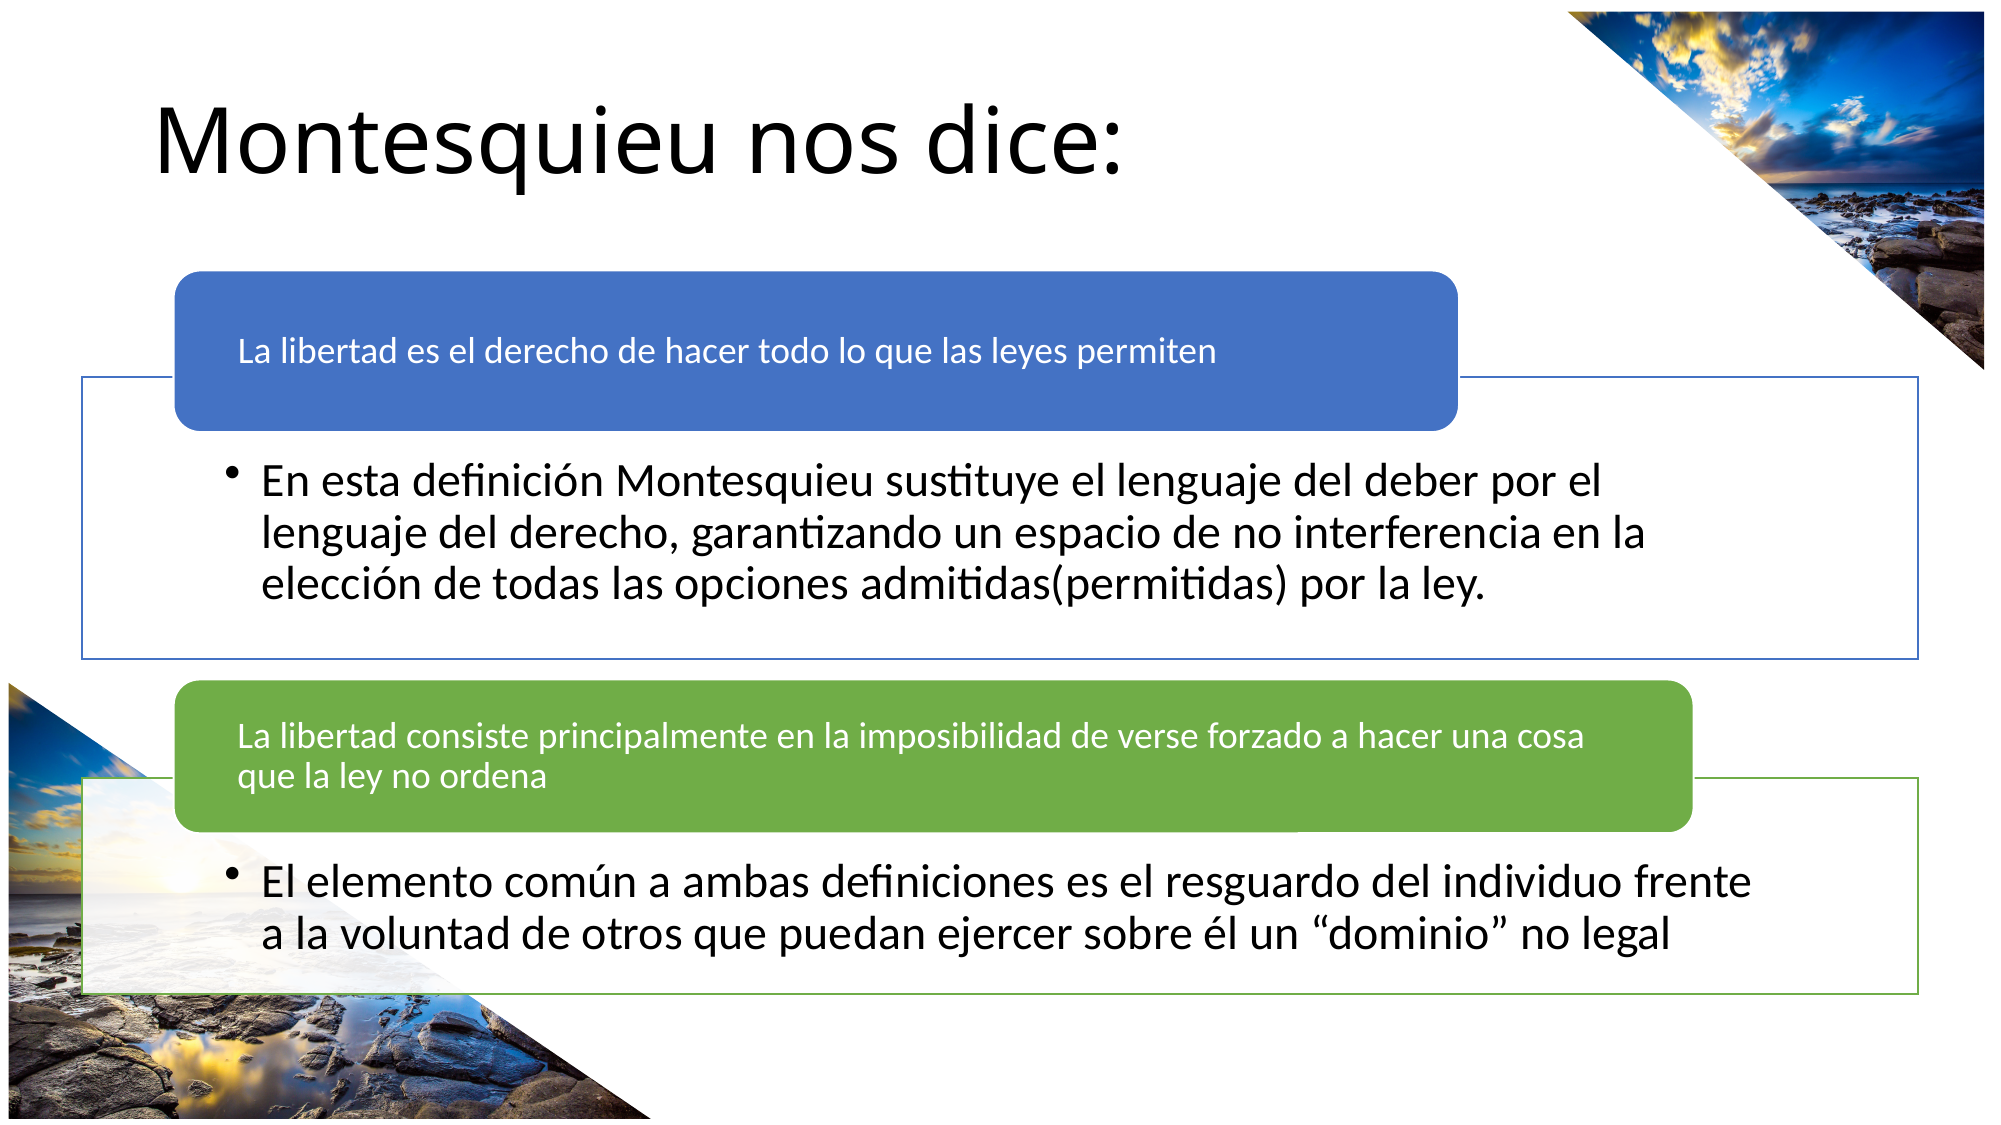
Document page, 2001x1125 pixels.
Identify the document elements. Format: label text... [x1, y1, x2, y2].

title Montesquieu nos dice: [137, 35, 1845, 253]
text_box [1564, 10, 1986, 373]
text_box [81, 267, 1919, 997]
text_box [7, 681, 655, 1121]
